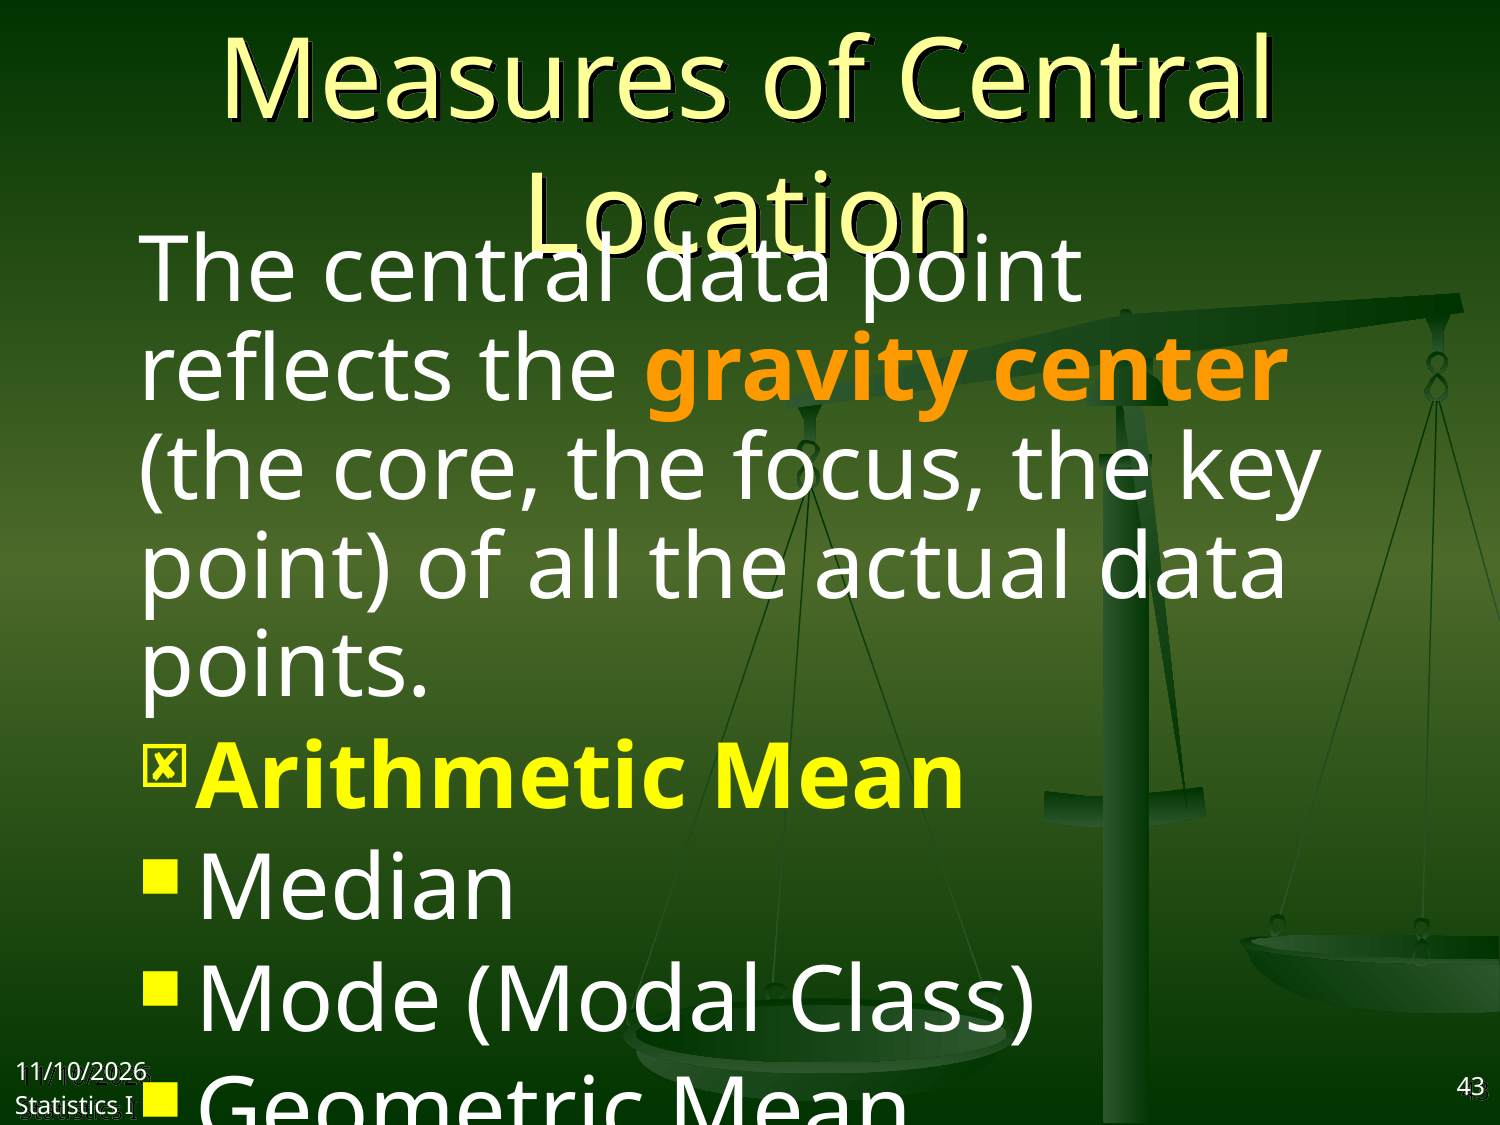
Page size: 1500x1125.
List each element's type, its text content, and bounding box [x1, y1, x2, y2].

list The central data point reflects the gravity center (the core, the focus, the key point) of all the actual data points. Arithmetic Mean Median Mode (Modal Class) Geometric Mean [123, 214, 1424, 1078]
title Measures of Central Location [11, 50, 1483, 232]
slide_number 43 [1149, 1049, 1500, 1125]
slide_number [0, 1049, 351, 1125]
